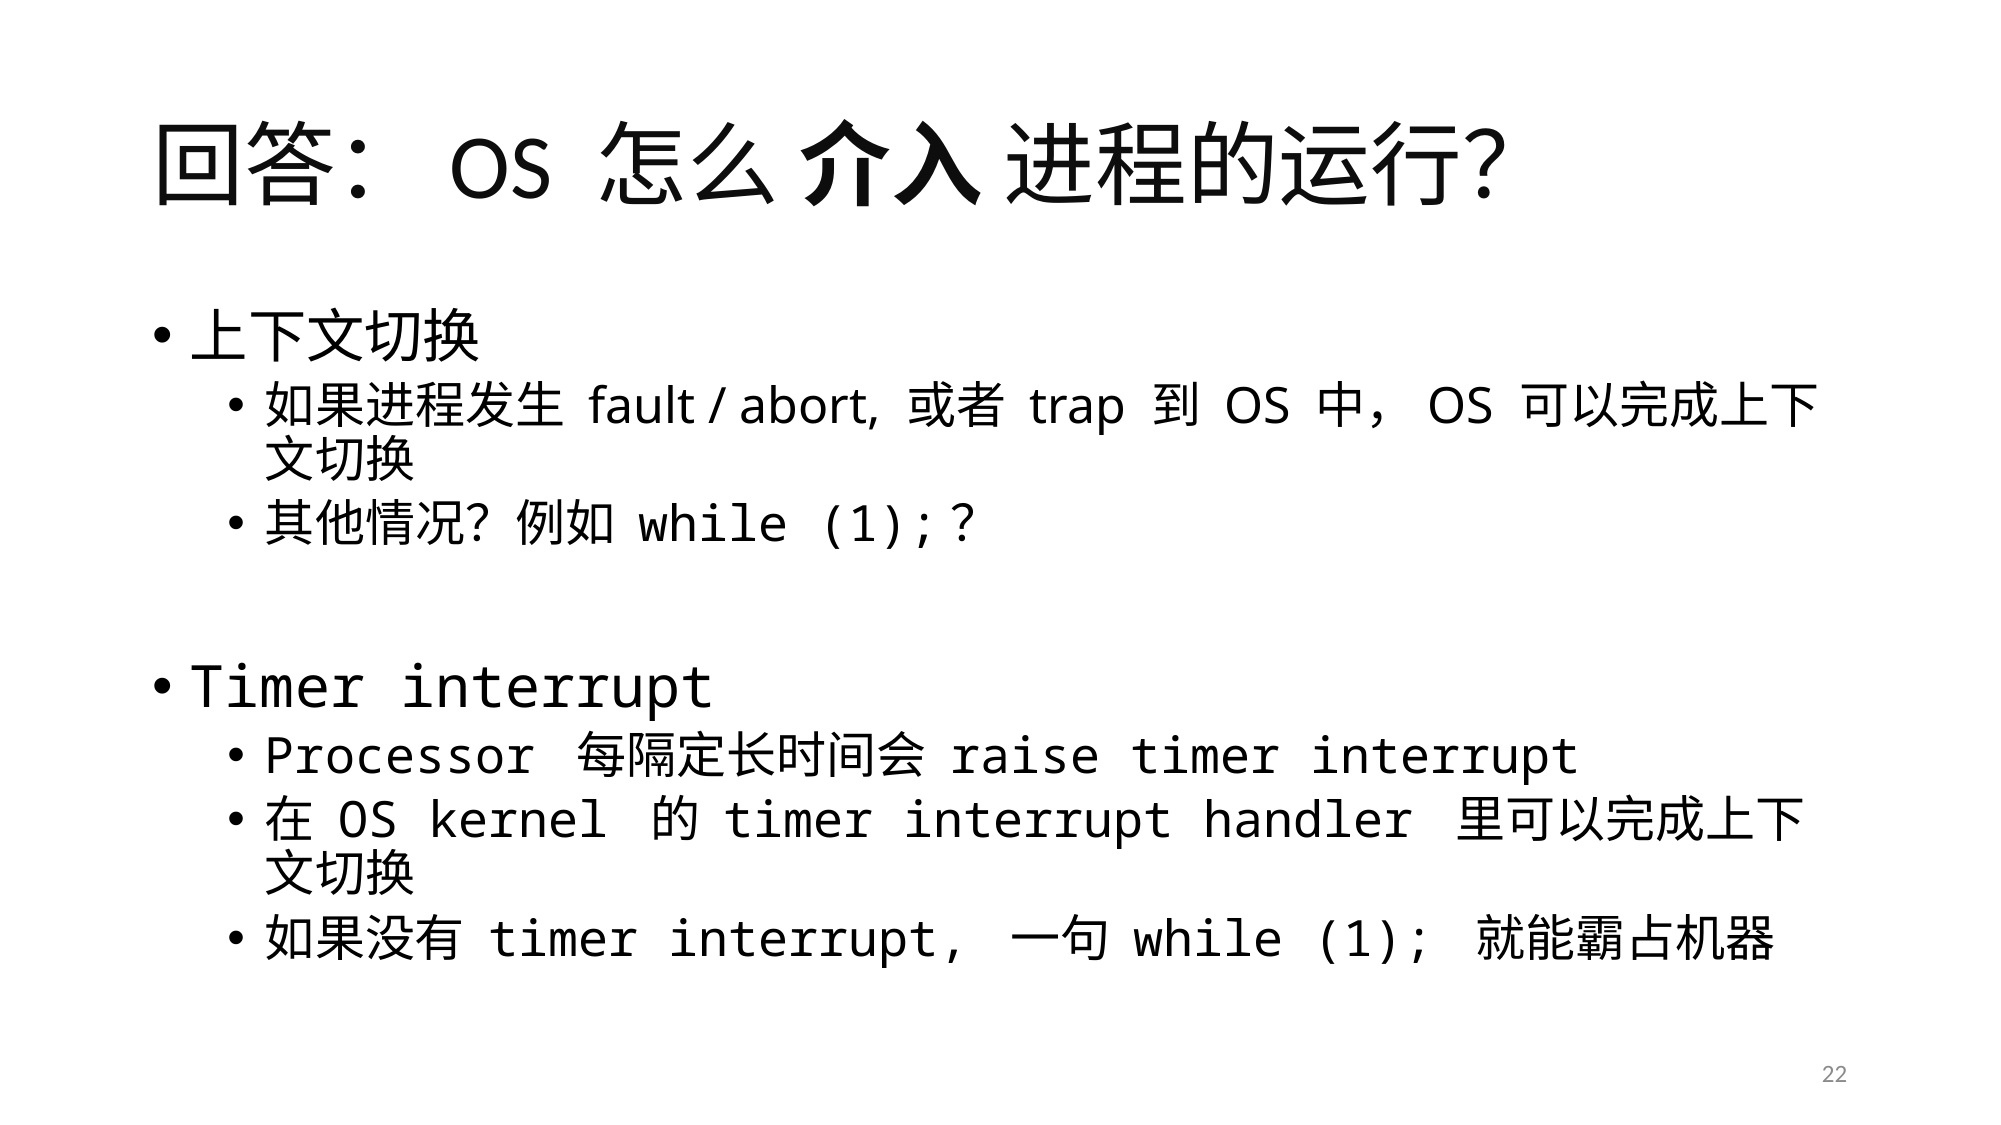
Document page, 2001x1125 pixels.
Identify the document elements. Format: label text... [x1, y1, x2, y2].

list 上下文切换 如果进程发生 fault / abort, 或者 trap 到 OS 中，OS 可以完成上下文切换 其他情况？例如 while (1);？ Timer interrupt Processor 每隔定长时间会 raise timer interrupt 在 OS kernel 的 timer interrupt handler 里可以完成上下文切换 如果没有 timer interrupt, 一句 while (1); 就能霸占机器 [137, 299, 1863, 1014]
title 回答：OS 怎么 介入 进程的运行？ [137, 59, 1863, 278]
slide_number 22 [1412, 1042, 1863, 1103]
